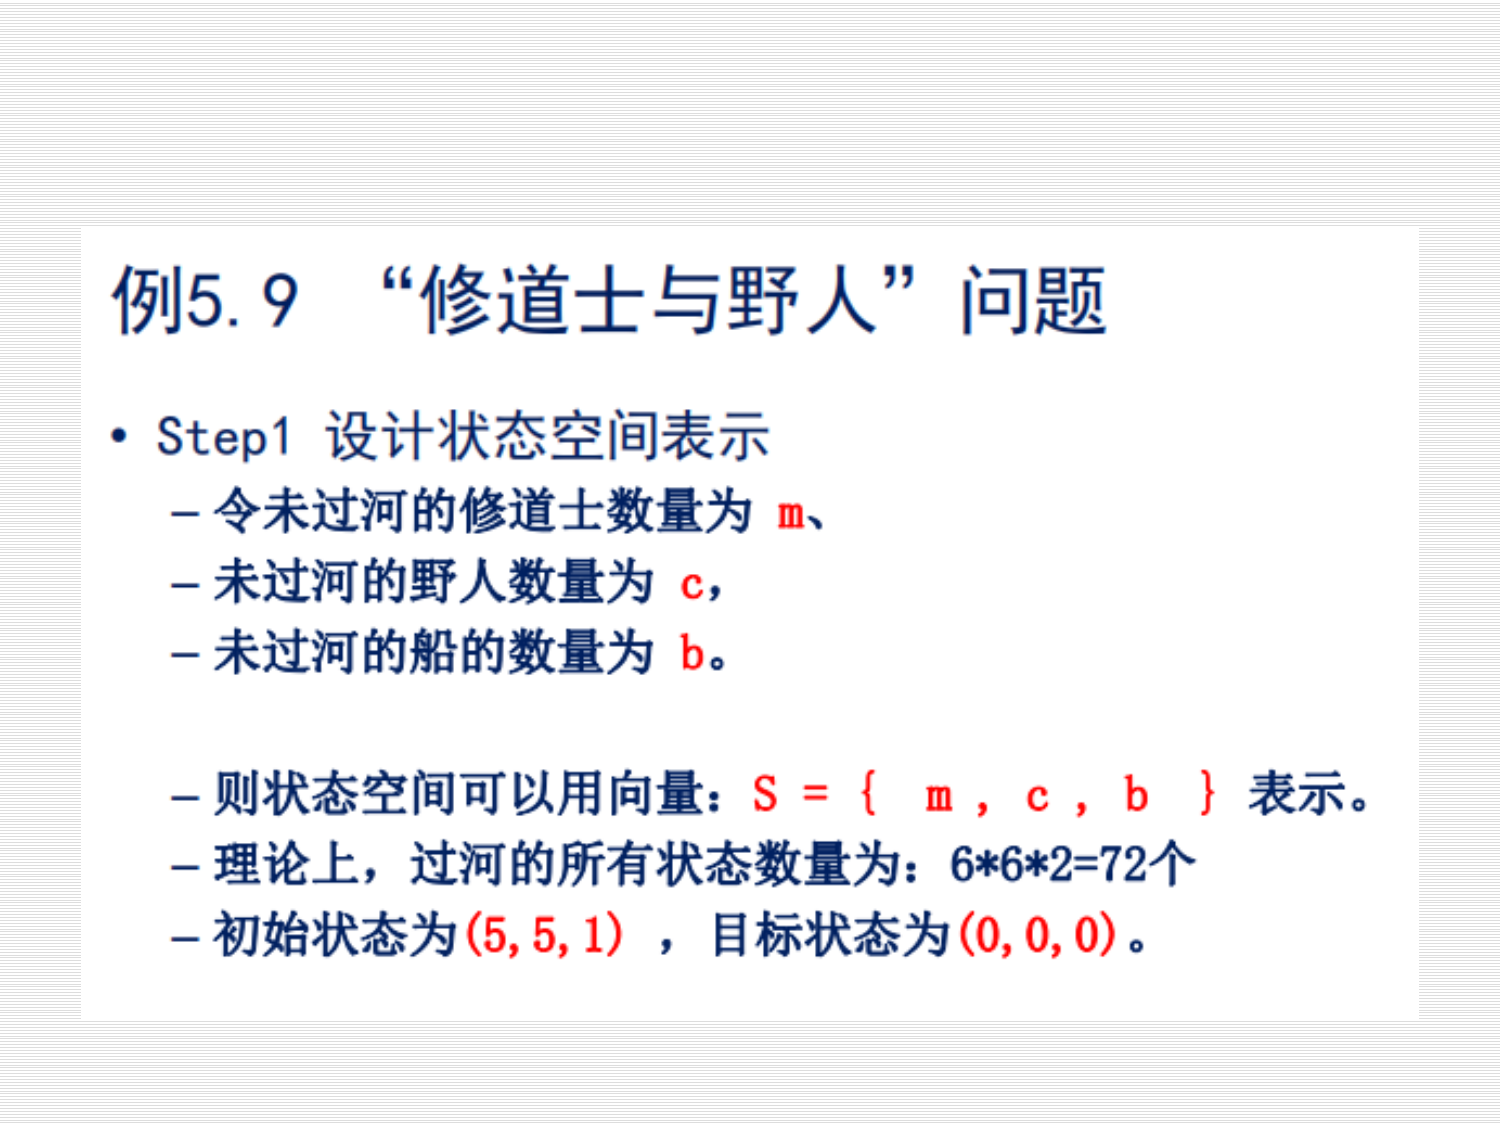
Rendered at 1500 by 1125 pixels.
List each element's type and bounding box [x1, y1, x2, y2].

list [80, 228, 1419, 1021]
